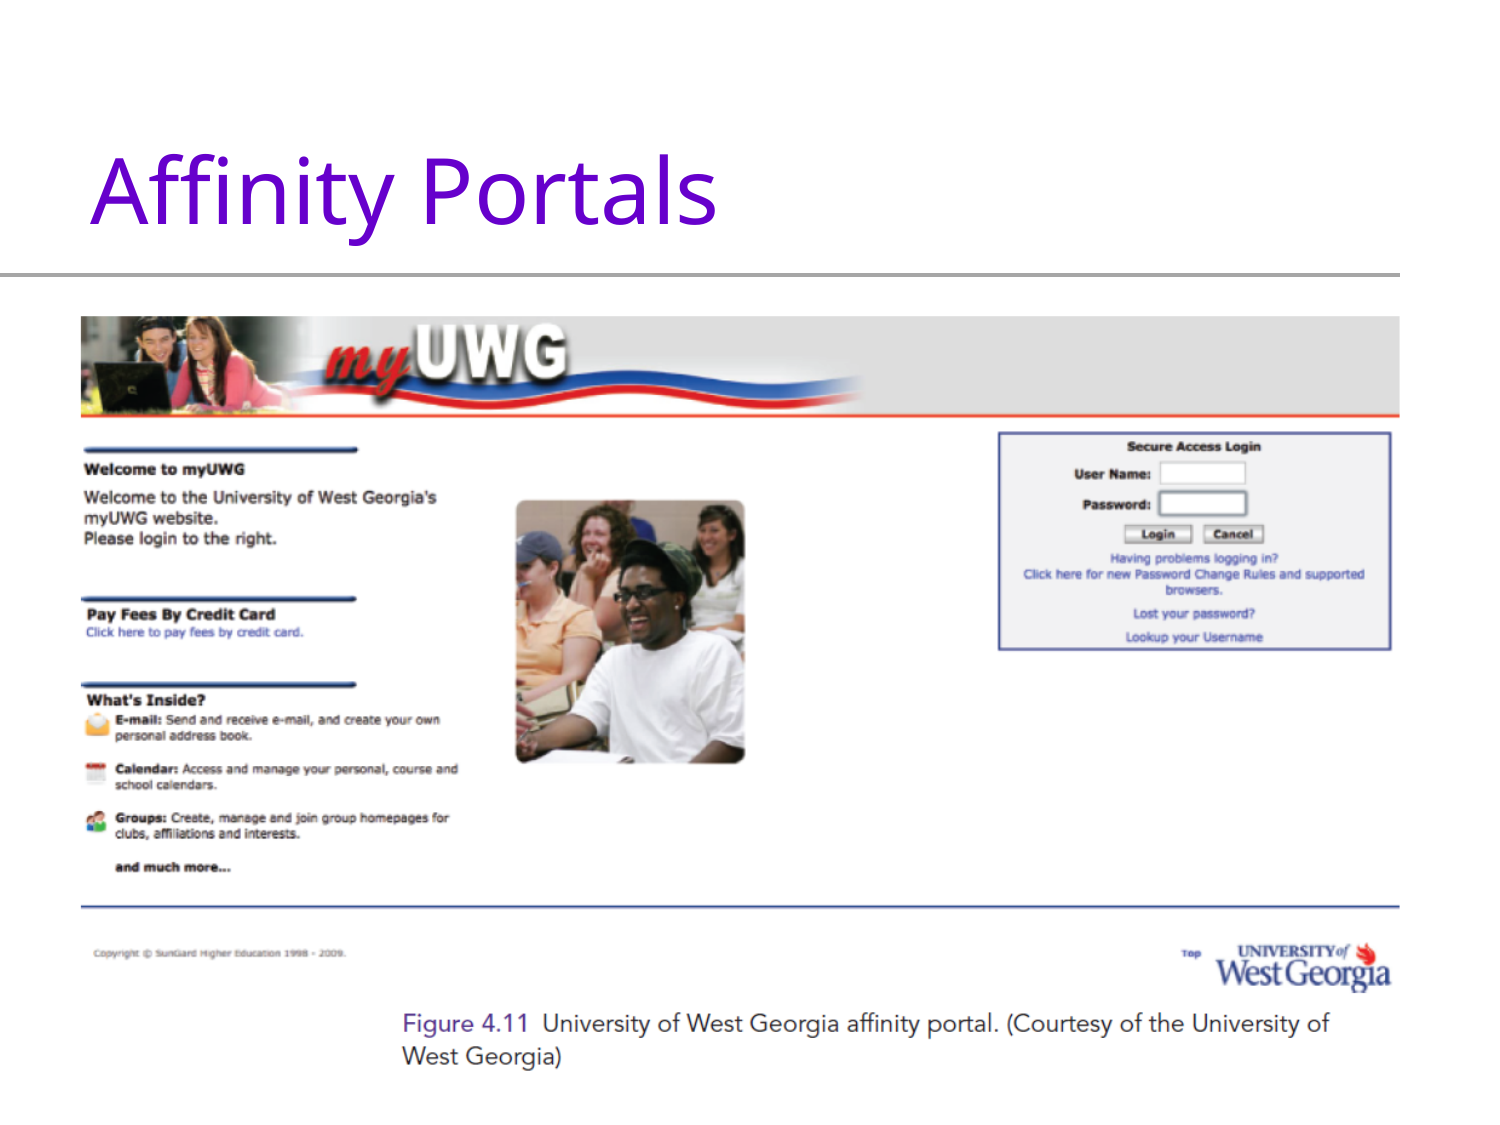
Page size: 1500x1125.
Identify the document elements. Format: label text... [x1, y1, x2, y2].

subtitle Affinity Portals [75, 12, 1413, 250]
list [74, 309, 1413, 1078]
